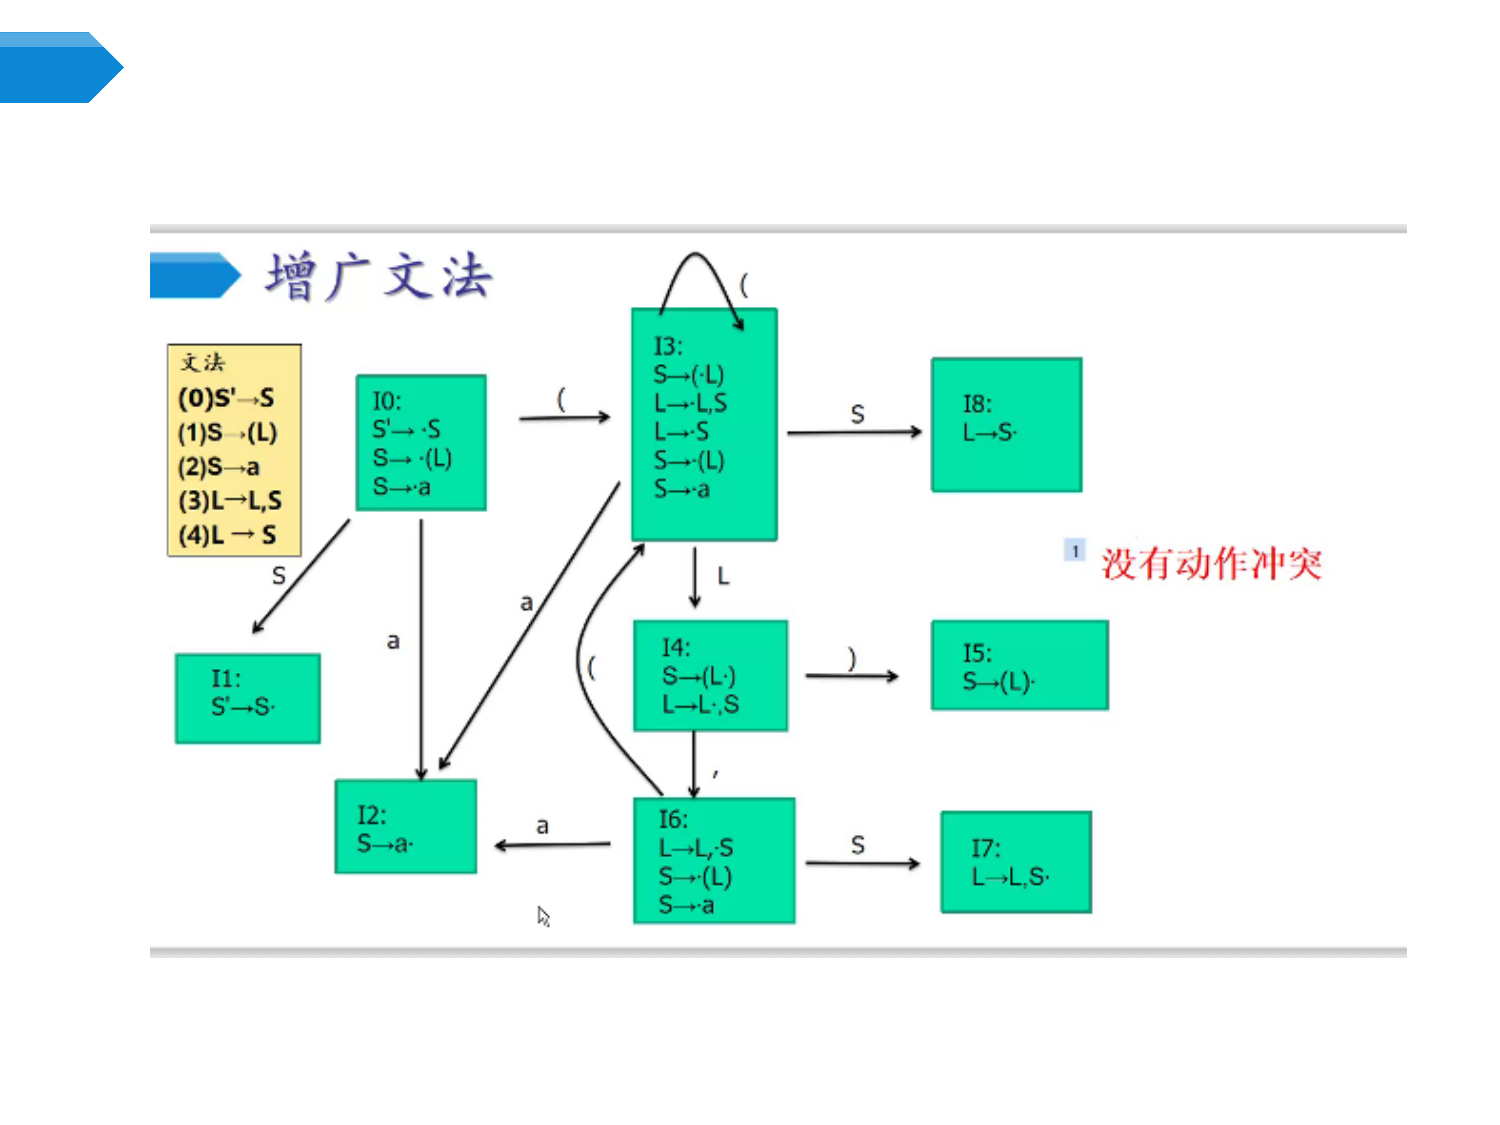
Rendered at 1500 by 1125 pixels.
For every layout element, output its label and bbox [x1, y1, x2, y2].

picture [150, 224, 1407, 958]
